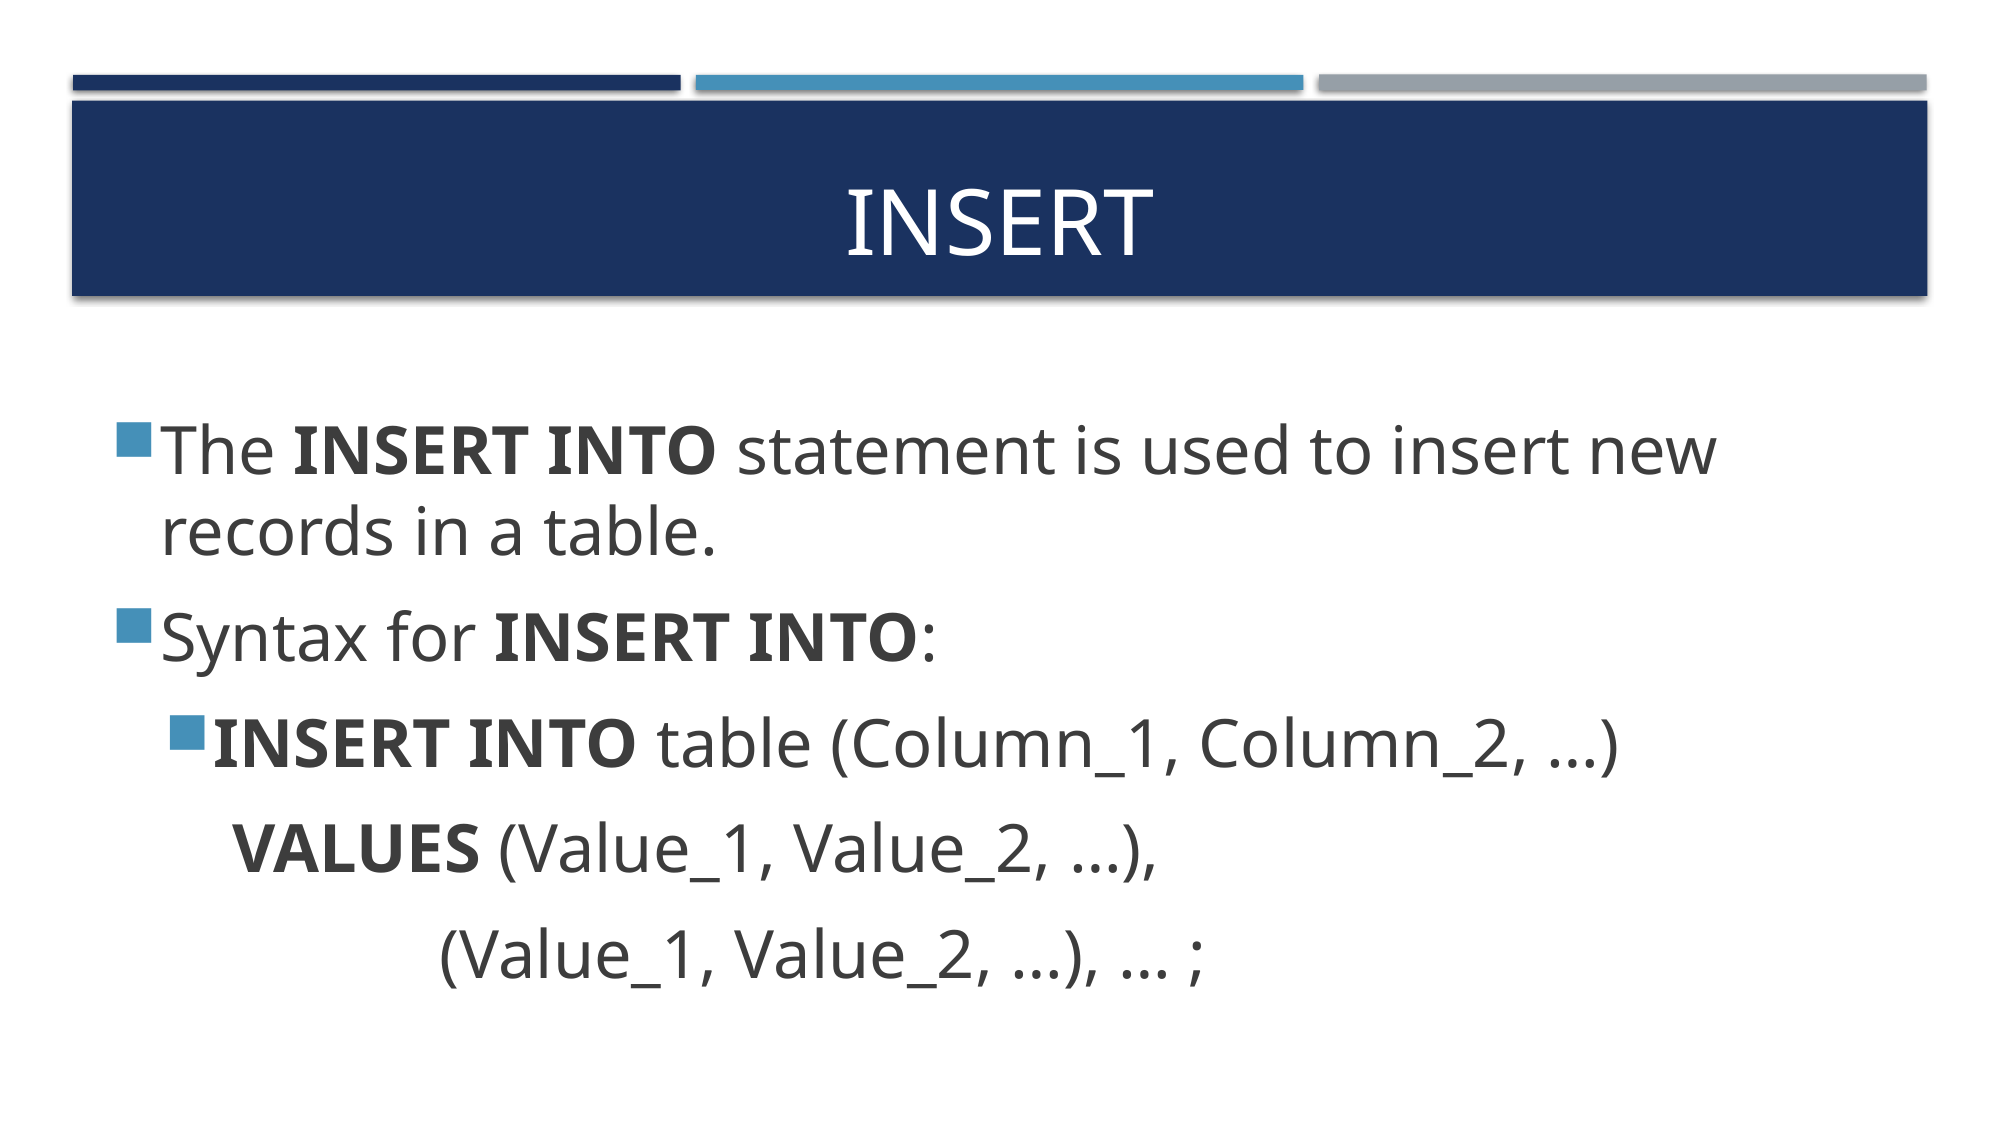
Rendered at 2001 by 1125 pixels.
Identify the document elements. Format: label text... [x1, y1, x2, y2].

list The INSERT INTO statement is used to insert new records in a table. Syntax for INSERT INTO: INSERT INTO table (Column_1, Column_2, …) VALUES (Value_1, Value_2, …), (Value_1, Value_2, …), … ; [95, 320, 1905, 1080]
title Insert [95, 115, 1905, 282]
